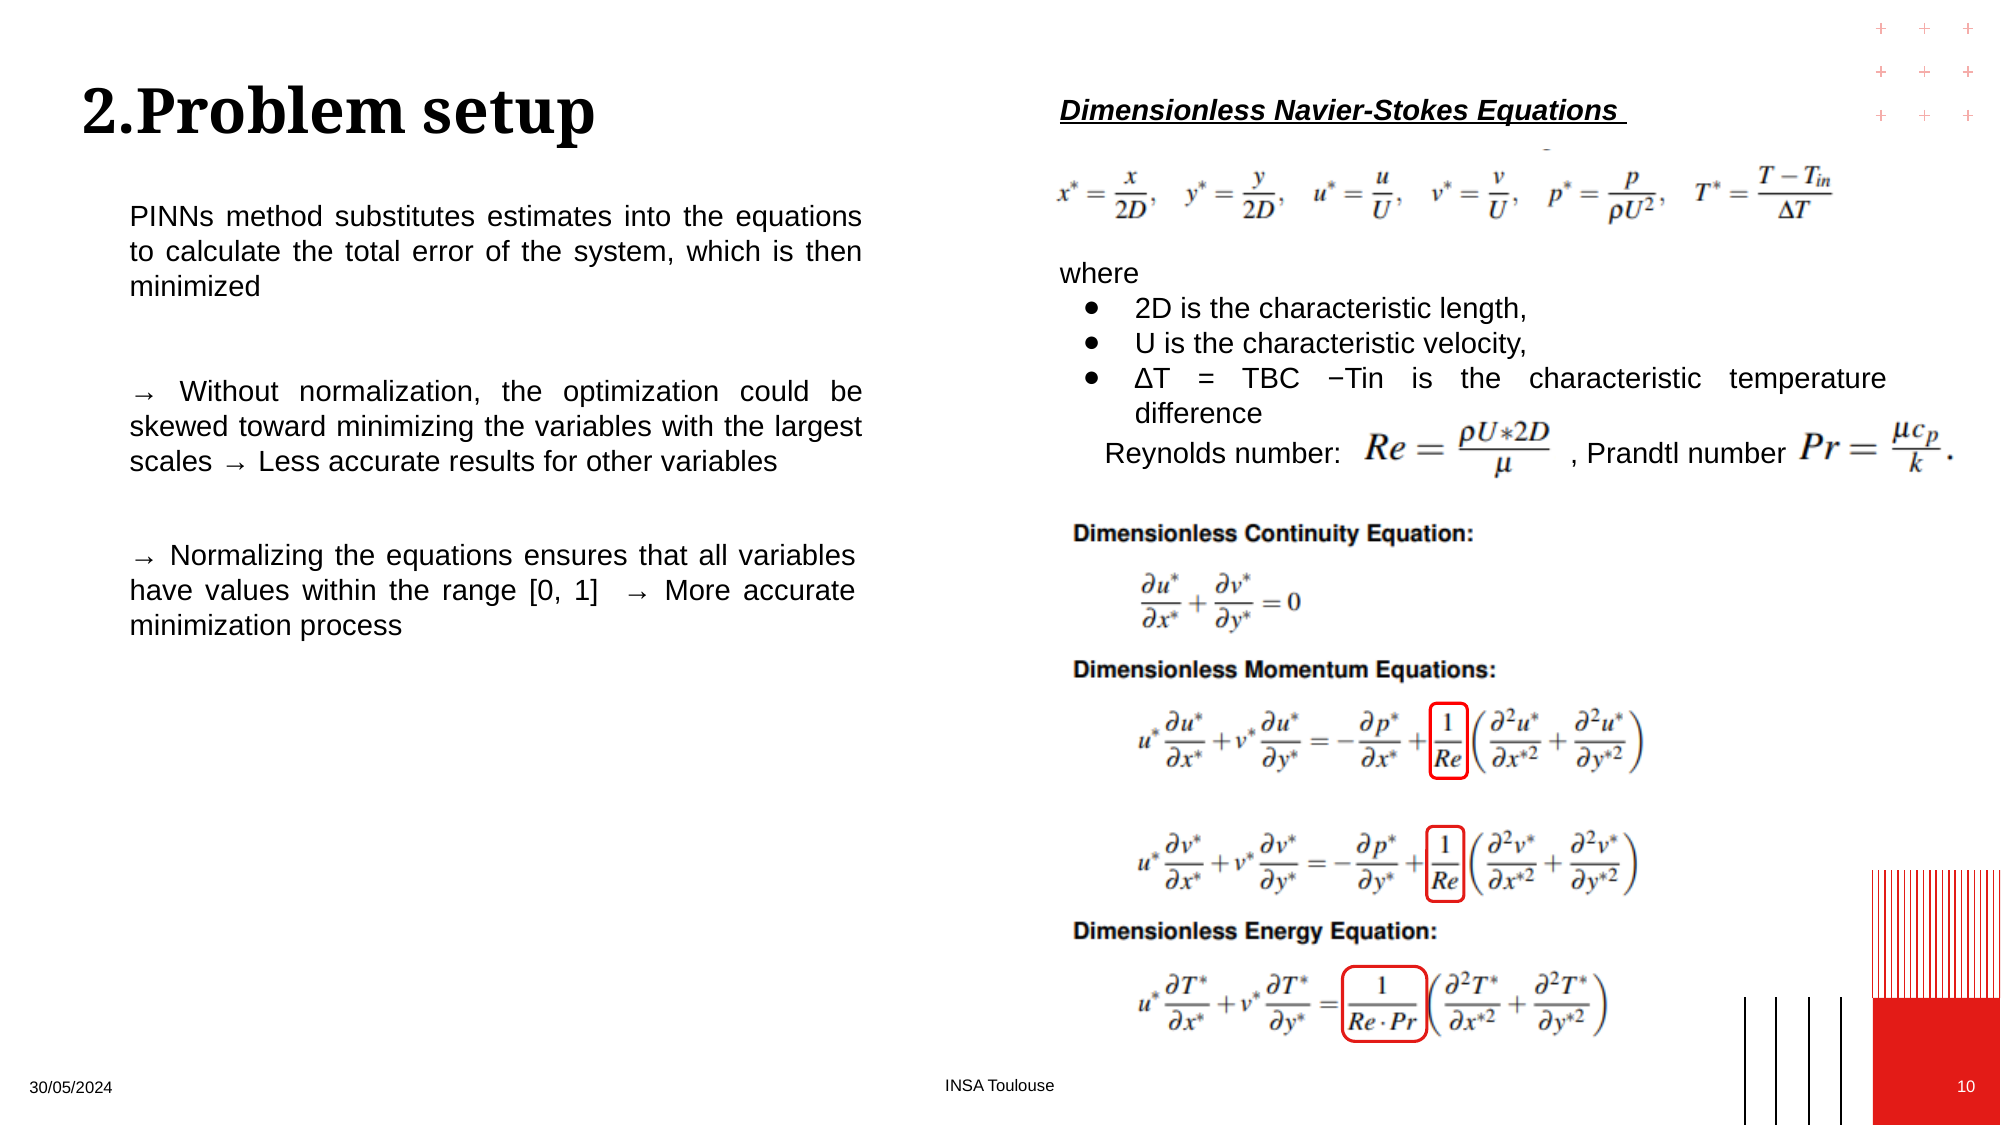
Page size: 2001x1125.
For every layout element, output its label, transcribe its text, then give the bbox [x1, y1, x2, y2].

footer INSA Toulouse [662, 1064, 1338, 1105]
text_box where 2D is the characteristic length, U is the characteristic velocity, ∆T = TBC −Tin is the characteristic temperature difference [1044, 239, 1903, 444]
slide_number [23, 1066, 474, 1107]
slide_number ‹#› [1531, 1065, 1982, 1106]
text_box → Normalizing the equations ensures that all variables have values within the range [0, 1] → More accurate minimization process [114, 521, 872, 656]
text_box 2.Problem setup [67, 18, 712, 161]
picture [1018, 149, 1878, 231]
picture [1790, 404, 1968, 480]
text_box , Prandtl number [1560, 419, 1787, 485]
picture [1364, 398, 1556, 486]
text_box Reynolds number: [1089, 419, 1359, 485]
text_box Dimensionless Navier-Stokes Equations [1044, 76, 1852, 147]
picture [1032, 493, 1735, 1052]
text_box PINNs method substitutes estimates into the equations to calculate the total error of the system, which is then minimized → Without normalization, the optimization could be skewed toward minimizing the variables with the largest scales → Less accurate results for other variables [114, 182, 879, 597]
